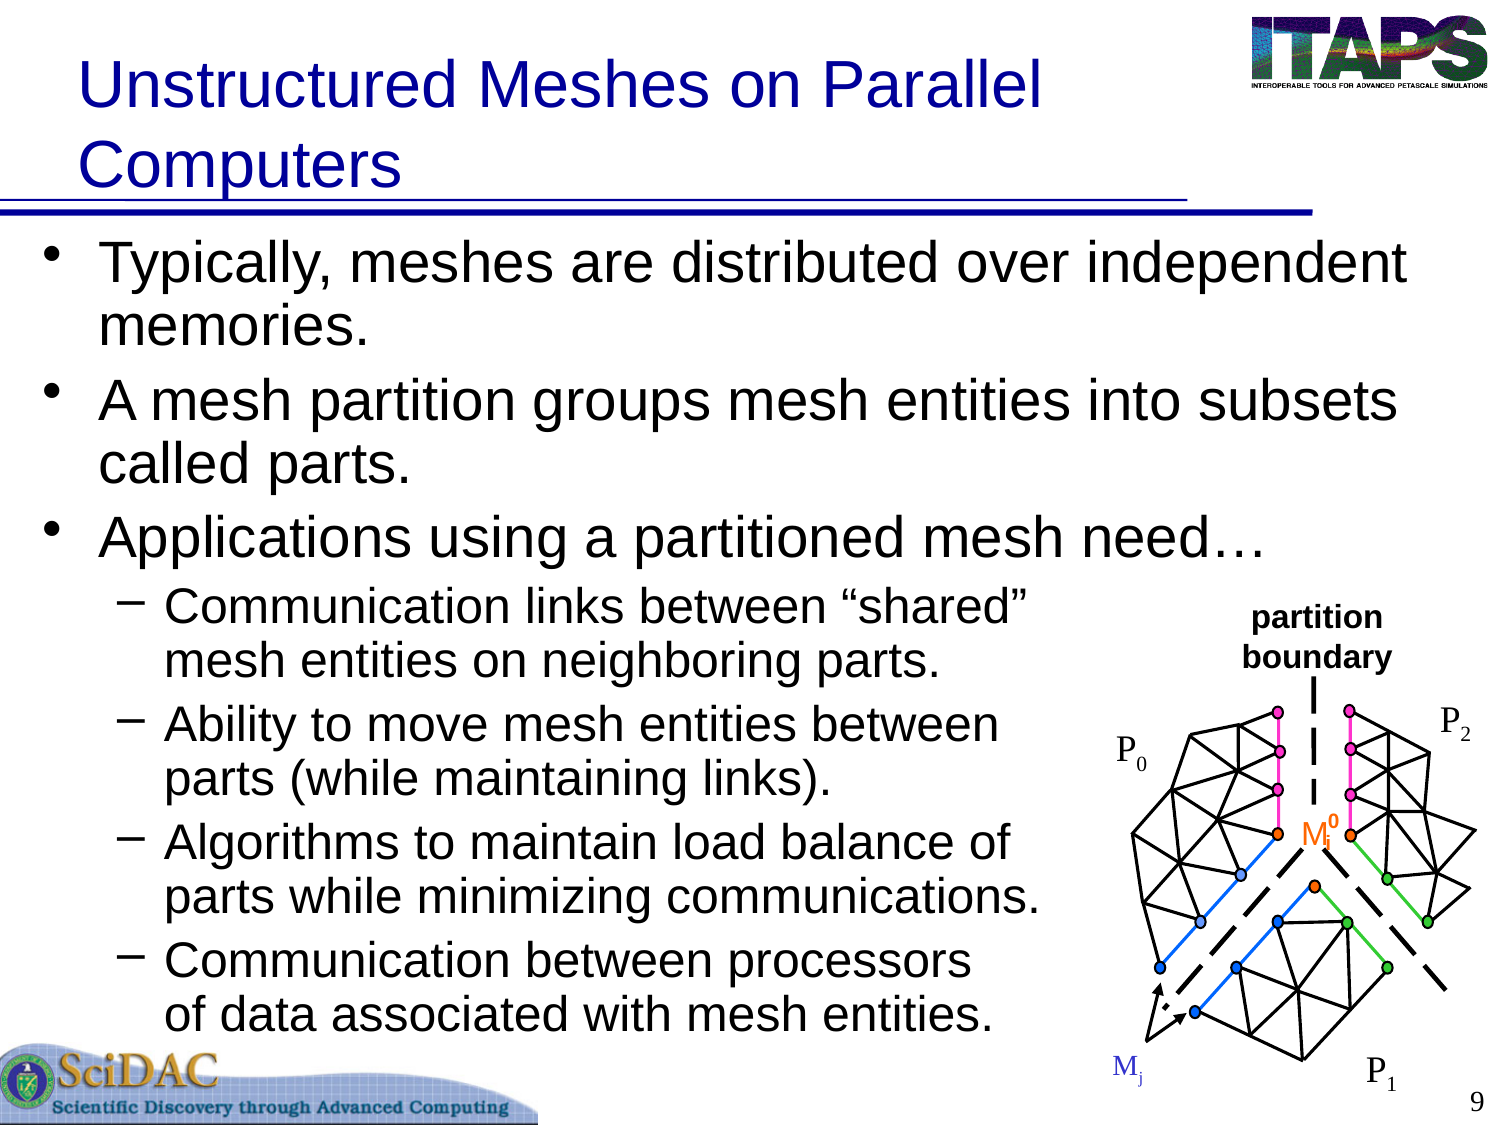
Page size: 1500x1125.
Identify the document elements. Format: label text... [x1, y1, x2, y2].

text_box partition boundary [1174, 587, 1460, 682]
text_box [1345, 788, 1357, 798]
text_box [1274, 745, 1286, 758]
text_box [1272, 915, 1283, 929]
text_box P1 [1351, 1037, 1413, 1104]
text_box [1422, 915, 1433, 929]
list Typically, meshes are distributed over independent memories. A mesh partition groups mesh entities into subsets called parts. Applications using a partitioned mesh need… Communication links between “shared” mesh entities on neighboring parts. Ability to move mesh entities between parts (while maintaining links). Algorithms to maintain load balance of parts while minimizing communications. Communication between processors of data associated with mesh entities. [26, 224, 1500, 1076]
text_box [1272, 783, 1283, 796]
text_box [1382, 872, 1393, 885]
text_box [1272, 828, 1280, 841]
text_box [1154, 961, 1166, 974]
text_box [1382, 961, 1393, 974]
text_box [1285, 799, 1373, 867]
text_box P2 [1424, 687, 1487, 754]
title Unstructured Meshes on Parallel Computers [62, 20, 1213, 209]
text_box [1235, 868, 1247, 881]
text_box [1272, 706, 1283, 719]
picture [1250, 14, 1488, 88]
text_box Mj [1097, 1039, 1159, 1094]
text_box [1231, 961, 1242, 974]
text_box P0 [1101, 716, 1163, 783]
text_box [1345, 742, 1357, 756]
slide_number 9 [1187, 1076, 1500, 1125]
text_box [1344, 704, 1355, 718]
picture [0, 1042, 538, 1125]
text_box [1341, 916, 1353, 930]
text_box [1149, 1012, 1187, 1039]
text_box [1189, 1005, 1201, 1019]
text_box [1146, 982, 1164, 1039]
text_box [1309, 880, 1321, 893]
text_box [1195, 915, 1206, 929]
